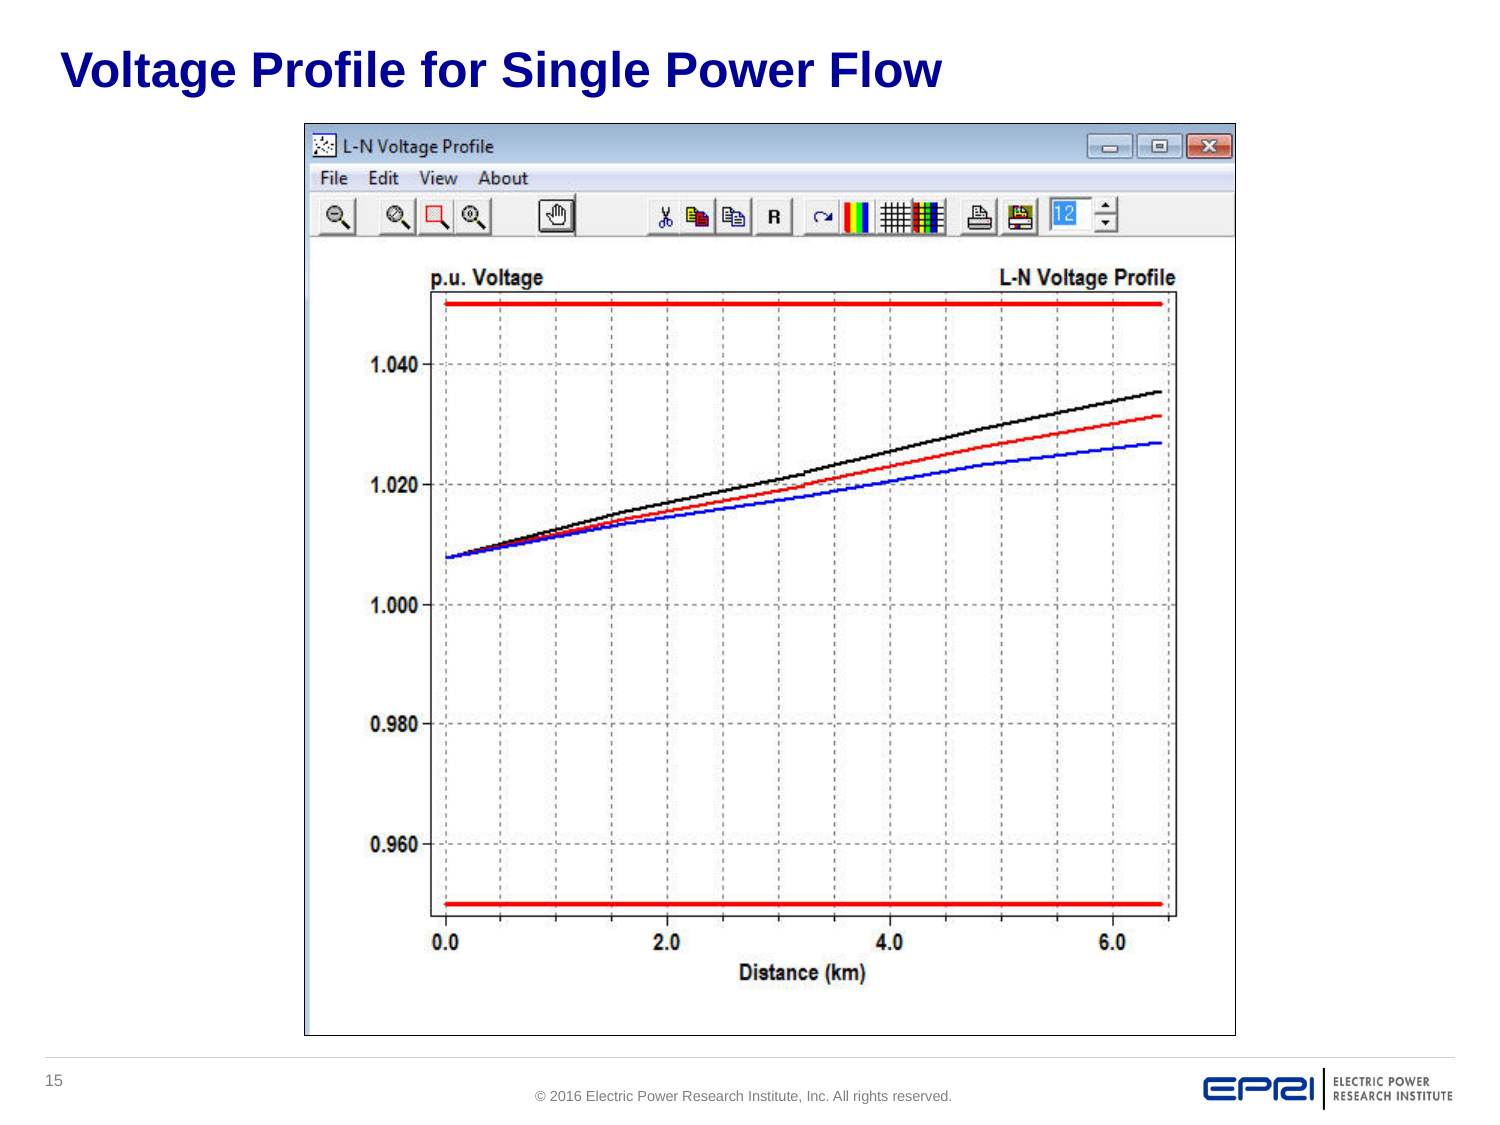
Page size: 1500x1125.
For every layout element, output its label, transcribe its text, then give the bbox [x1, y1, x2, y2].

picture [304, 122, 1236, 1037]
title Voltage Profile for Single Power Flow [44, 29, 1456, 151]
picture [1200, 1064, 1455, 1113]
